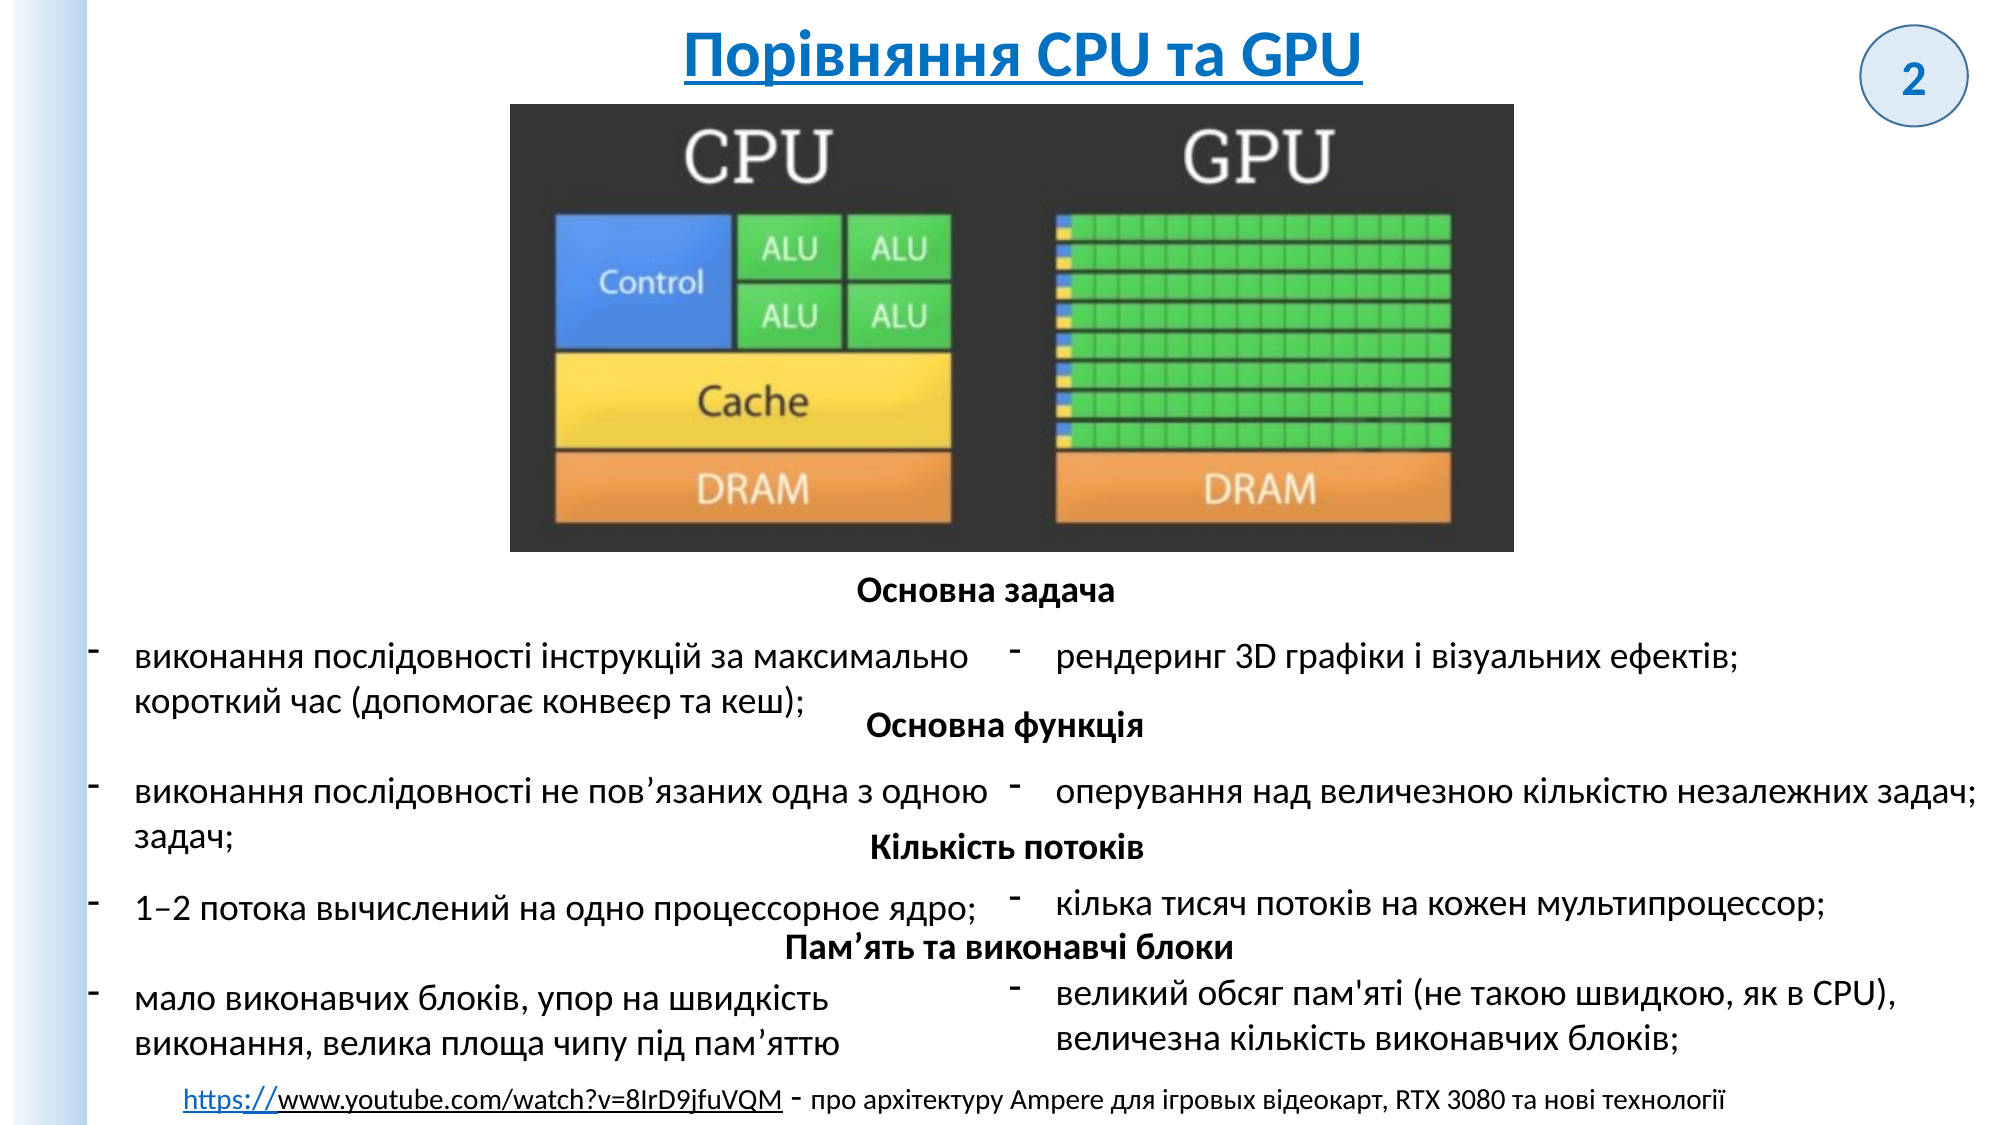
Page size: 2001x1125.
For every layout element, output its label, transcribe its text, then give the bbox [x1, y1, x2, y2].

text_box [13, 0, 88, 1125]
text_box виконання послідовності інструкцій за максимально короткий час (допомогає конвеєр та кеш); виконання послідовності не пов’язаних одна з одною задач; 1–2 потока вычислений на одно процессорное ядро; мало виконавчих блоків, упор на швидкість виконання, велика площа чипу під пам’яттю [72, 623, 994, 1071]
picture [510, 104, 1514, 552]
text_box Порівняння CPU та GPU [354, 2, 1693, 98]
text_box рендеринг 3D графіки і візуальних ефектів; оперування над величезною кількістю незалежних задач; кілька тисяч потоків на кожен мультипроцессор; великий обсяг пам'яті (не такою швидкою, як в CPU), величезна кількість виконавчих блоків; [994, 623, 2000, 1111]
text_box Пам’ять та виконавчі блоки [770, 914, 1250, 975]
text_box 2 [1859, 24, 1969, 128]
text_box Кількість потоків [855, 814, 1169, 875]
text_box Основна функція [851, 692, 1169, 753]
text_box Основна задача [842, 557, 1140, 618]
text_box https://www.youtube.com/watch?v=8IrD9jfuVQM - про архітектуру Ampere для ігровых відеокарт, RTX 3080 та нові технології [168, 1064, 1741, 1125]
